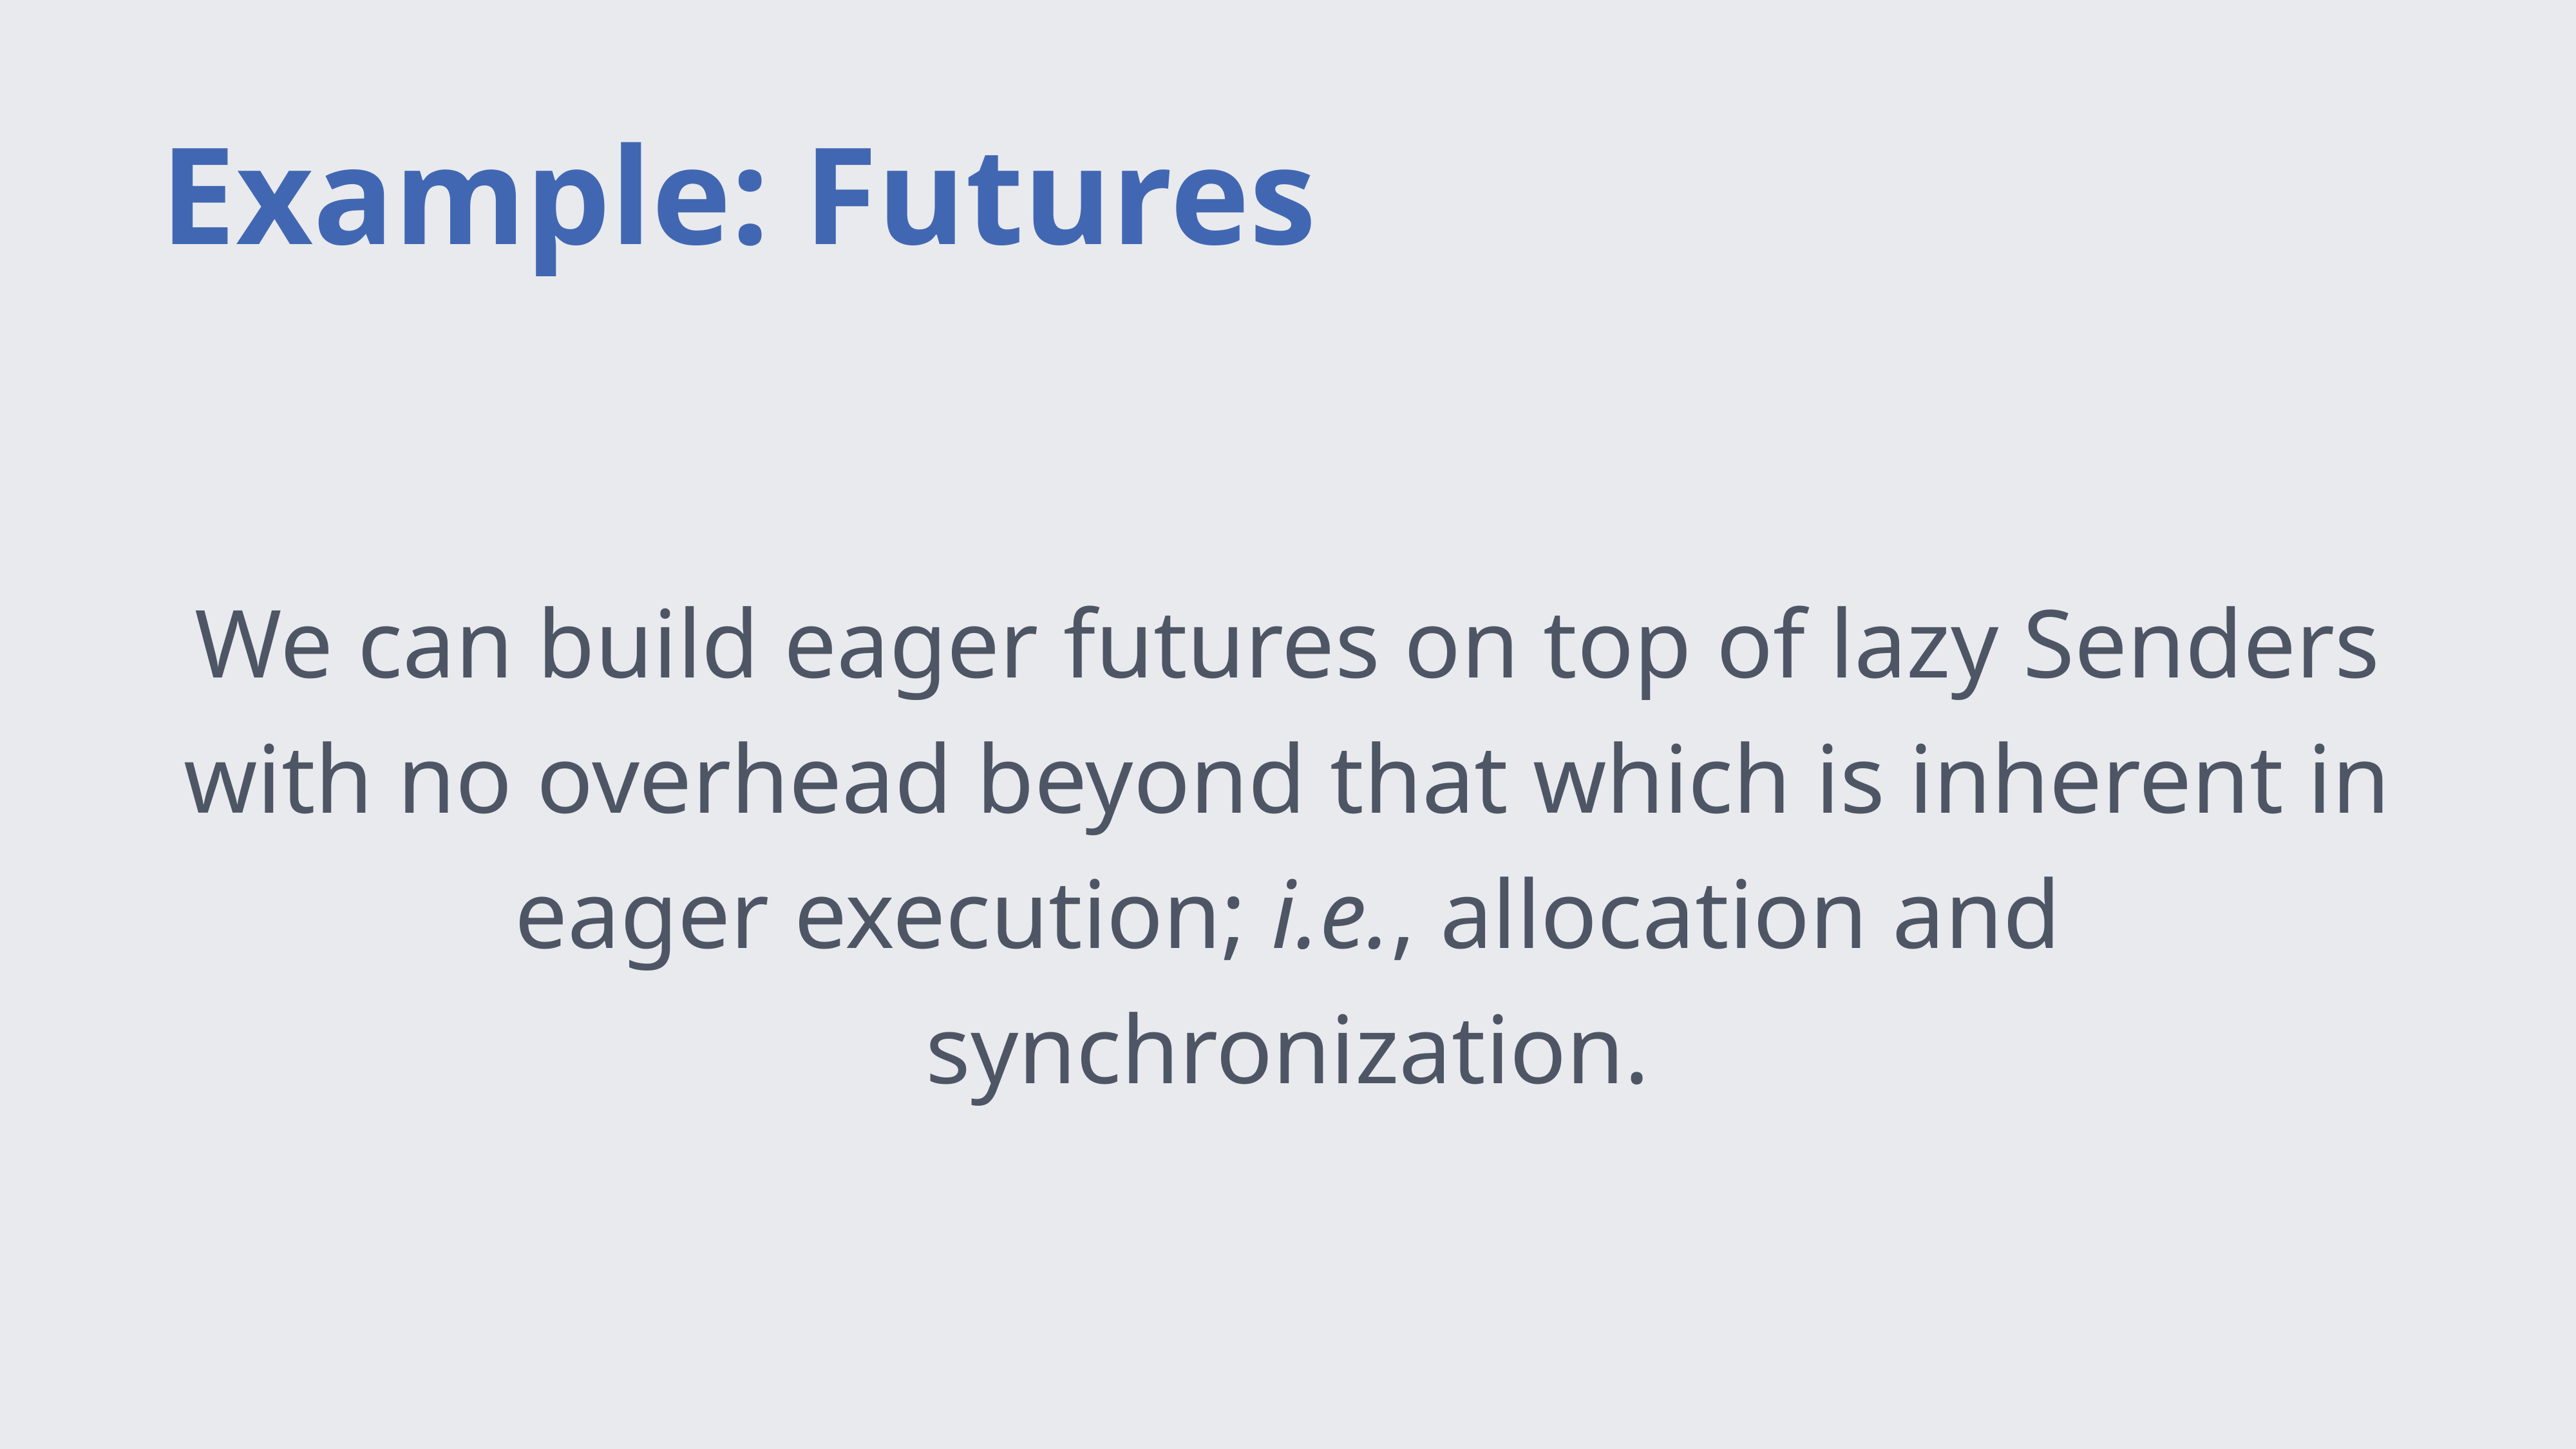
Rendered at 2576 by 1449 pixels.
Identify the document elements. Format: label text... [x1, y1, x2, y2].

title Example: Futures [160, 109, 2415, 305]
list We can build eager futures on top of lazy Senders with no overhead beyond that which is inherent in eager execution; i.e., allocation and synchronization. [160, 328, 2415, 1335]
